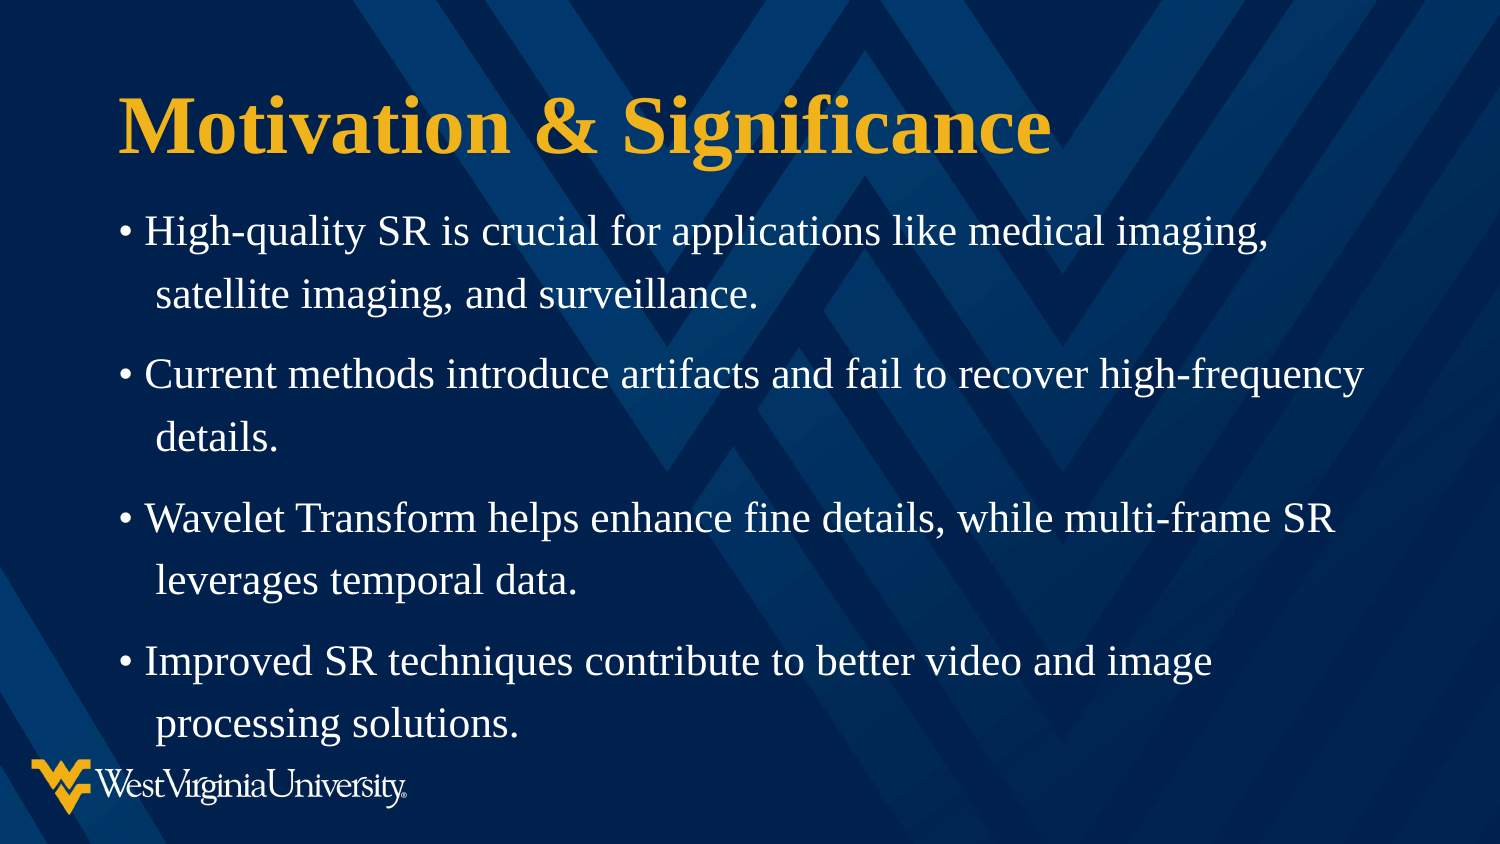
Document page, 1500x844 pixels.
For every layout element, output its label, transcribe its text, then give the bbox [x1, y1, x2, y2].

text_box • High-quality SR is crucial for applications like medical imaging, satellite imaging, and surveillance. • Current methods introduce artifacts and fail to recover high-frequency details. • Wavelet Transform helps enhance fine details, while multi-frame SR leverages temporal data. • Improved SR techniques contribute to better video and image processing solutions. [103, 184, 1397, 759]
title Motivation & Significance [103, 45, 1397, 184]
picture [0, 0, 1500, 844]
